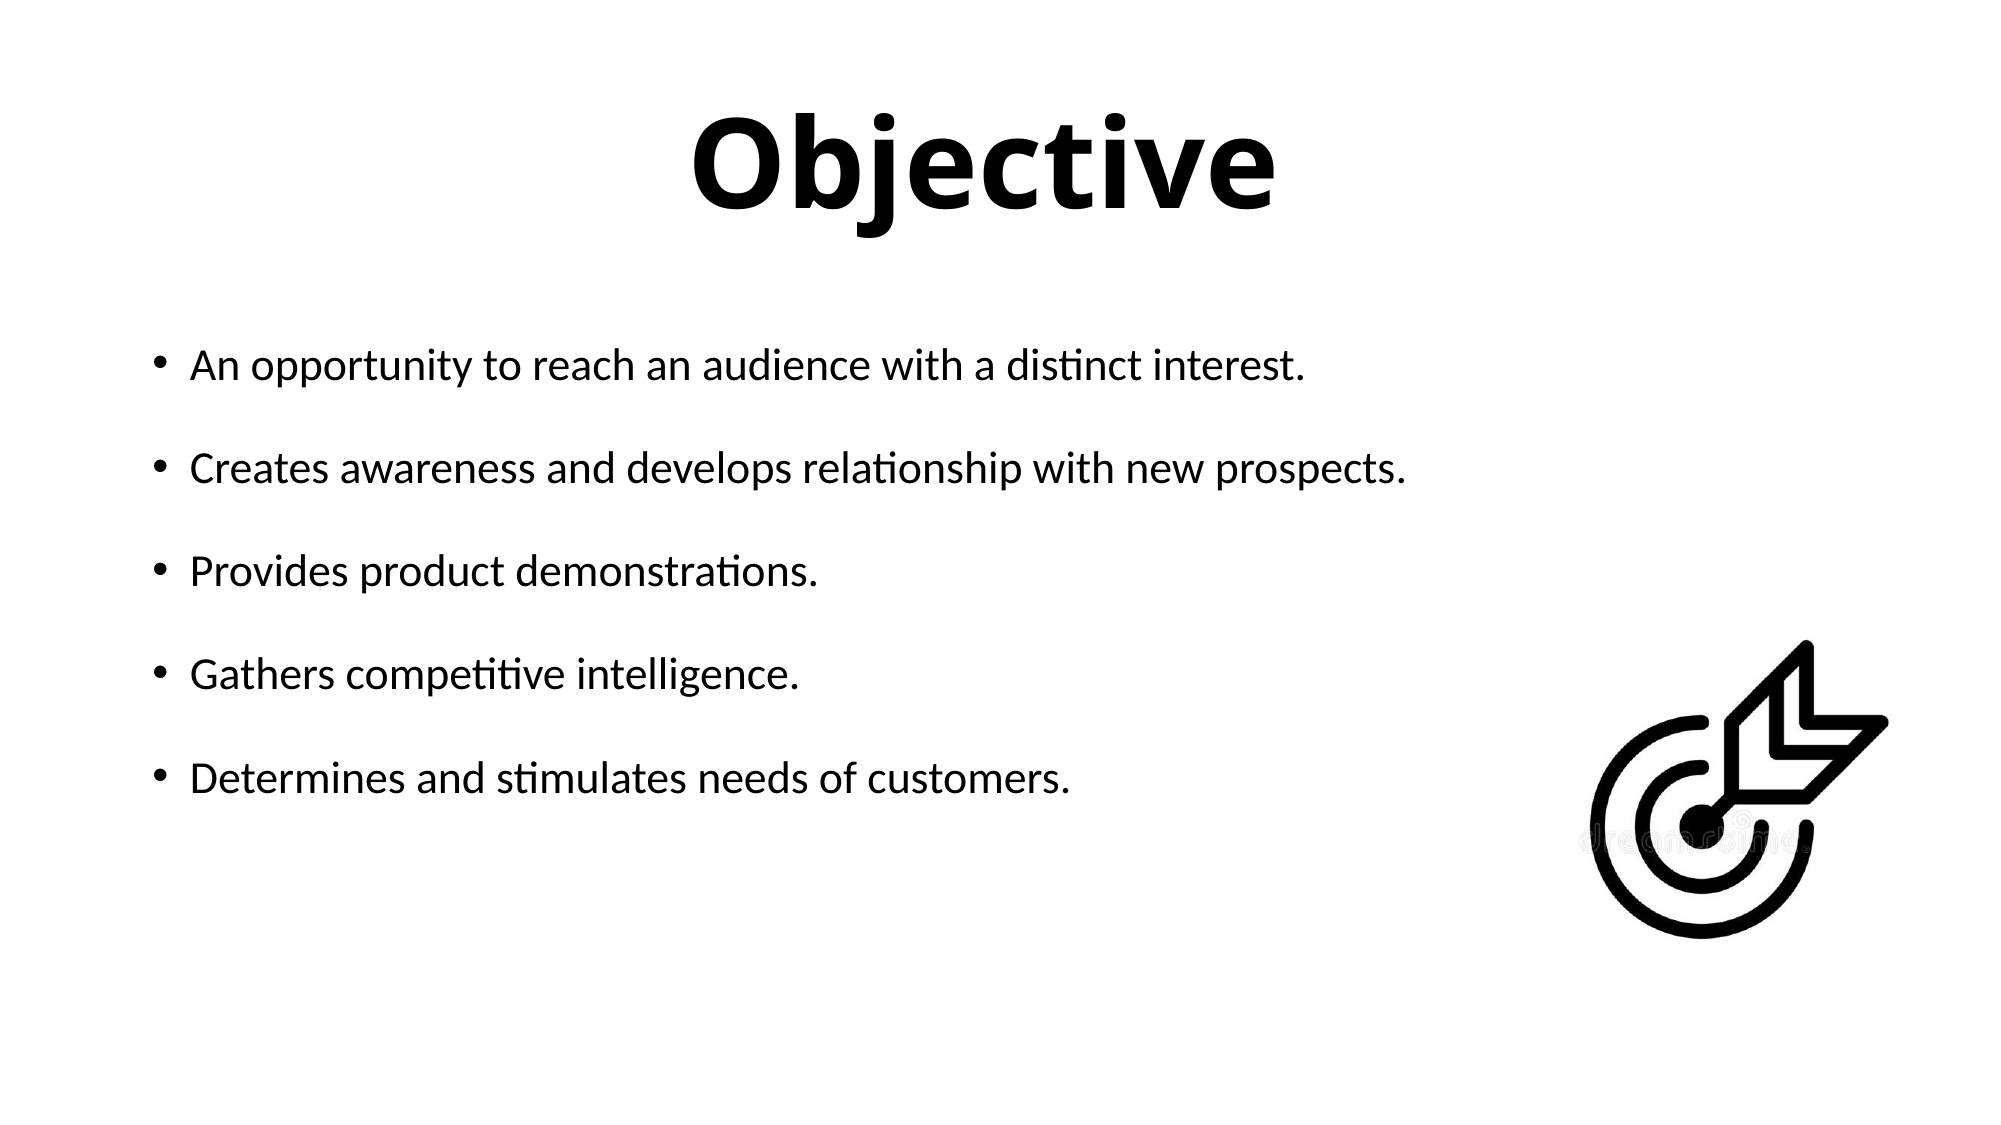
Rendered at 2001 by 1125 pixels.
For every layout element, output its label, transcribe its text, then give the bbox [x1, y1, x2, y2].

picture [1403, 528, 2000, 1125]
list An opportunity to reach an audience with a distinct interest. Creates awareness and develops relationship with new prospects. Provides product demonstrations. Gathers competitive intelligence. Determines and stimulates needs of customers. [137, 299, 1863, 1014]
title Objective [137, 59, 1863, 278]
